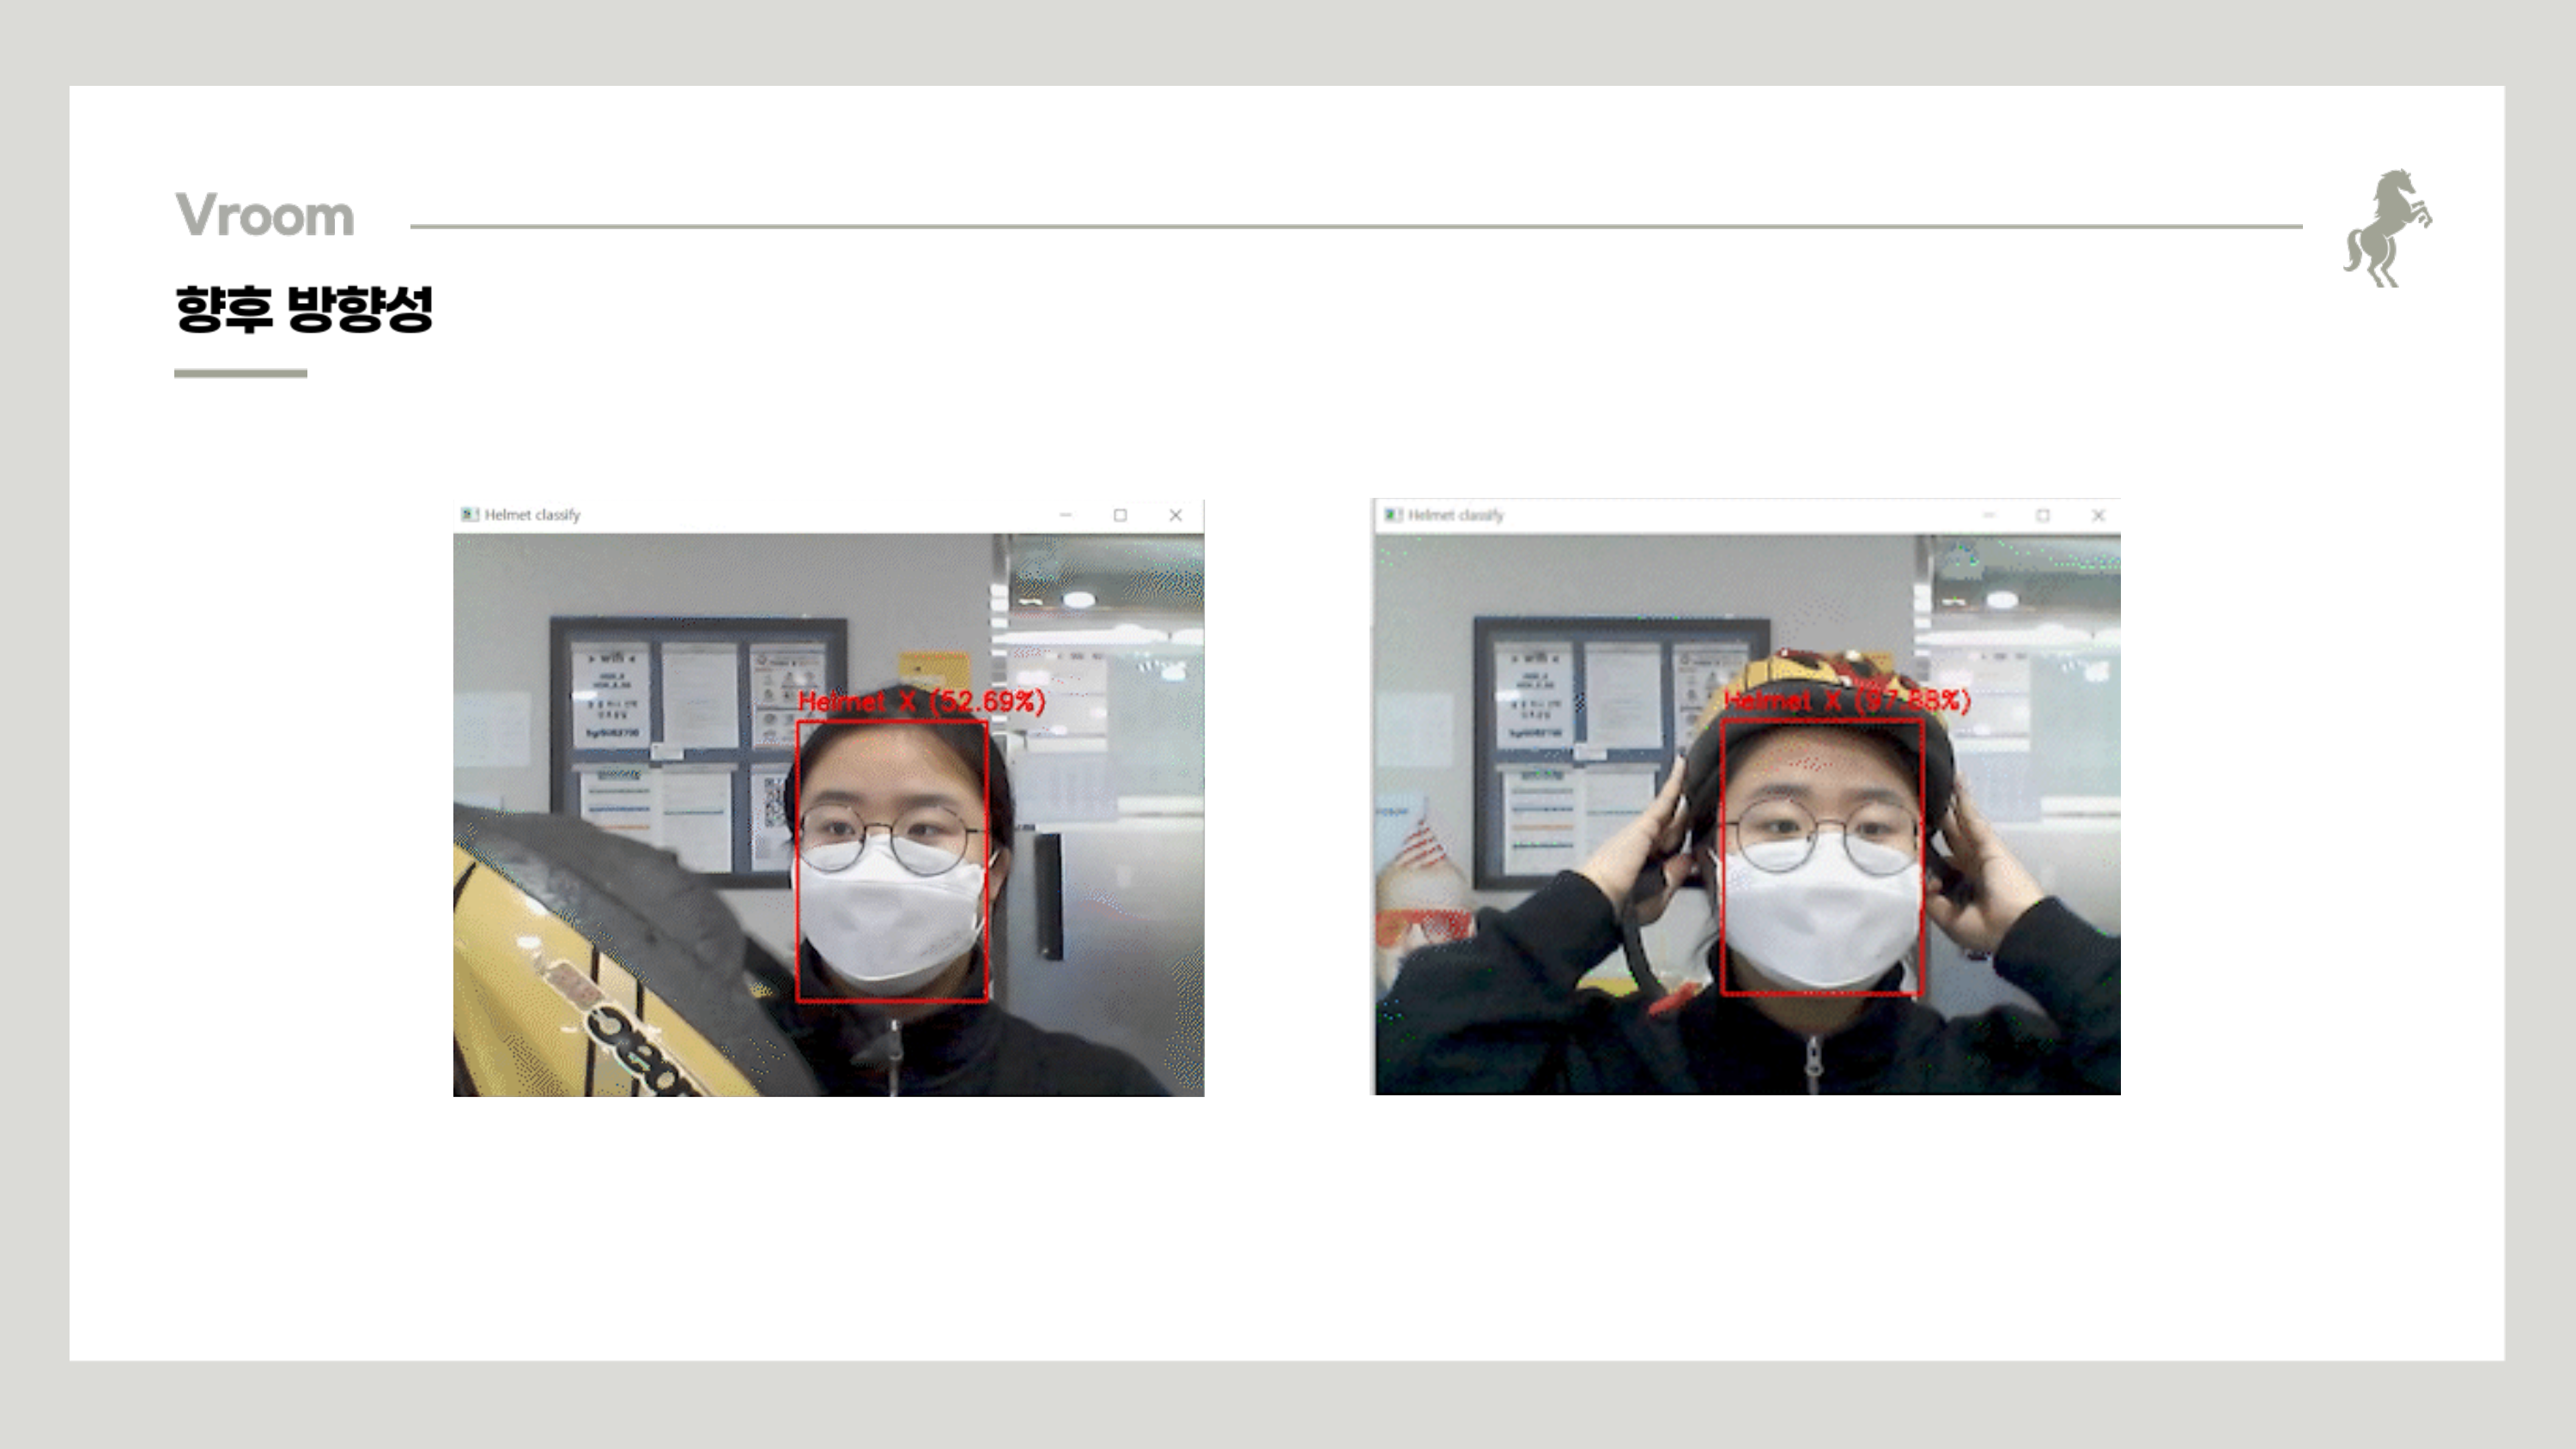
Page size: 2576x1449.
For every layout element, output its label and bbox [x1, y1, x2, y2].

picture [167, 259, 459, 359]
picture [1369, 498, 2122, 1095]
text_box [70, 86, 2506, 1362]
picture [453, 500, 1206, 1097]
picture [166, 177, 374, 258]
text_box [174, 367, 307, 390]
text_box [2343, 167, 2433, 288]
text_box [410, 221, 2304, 233]
